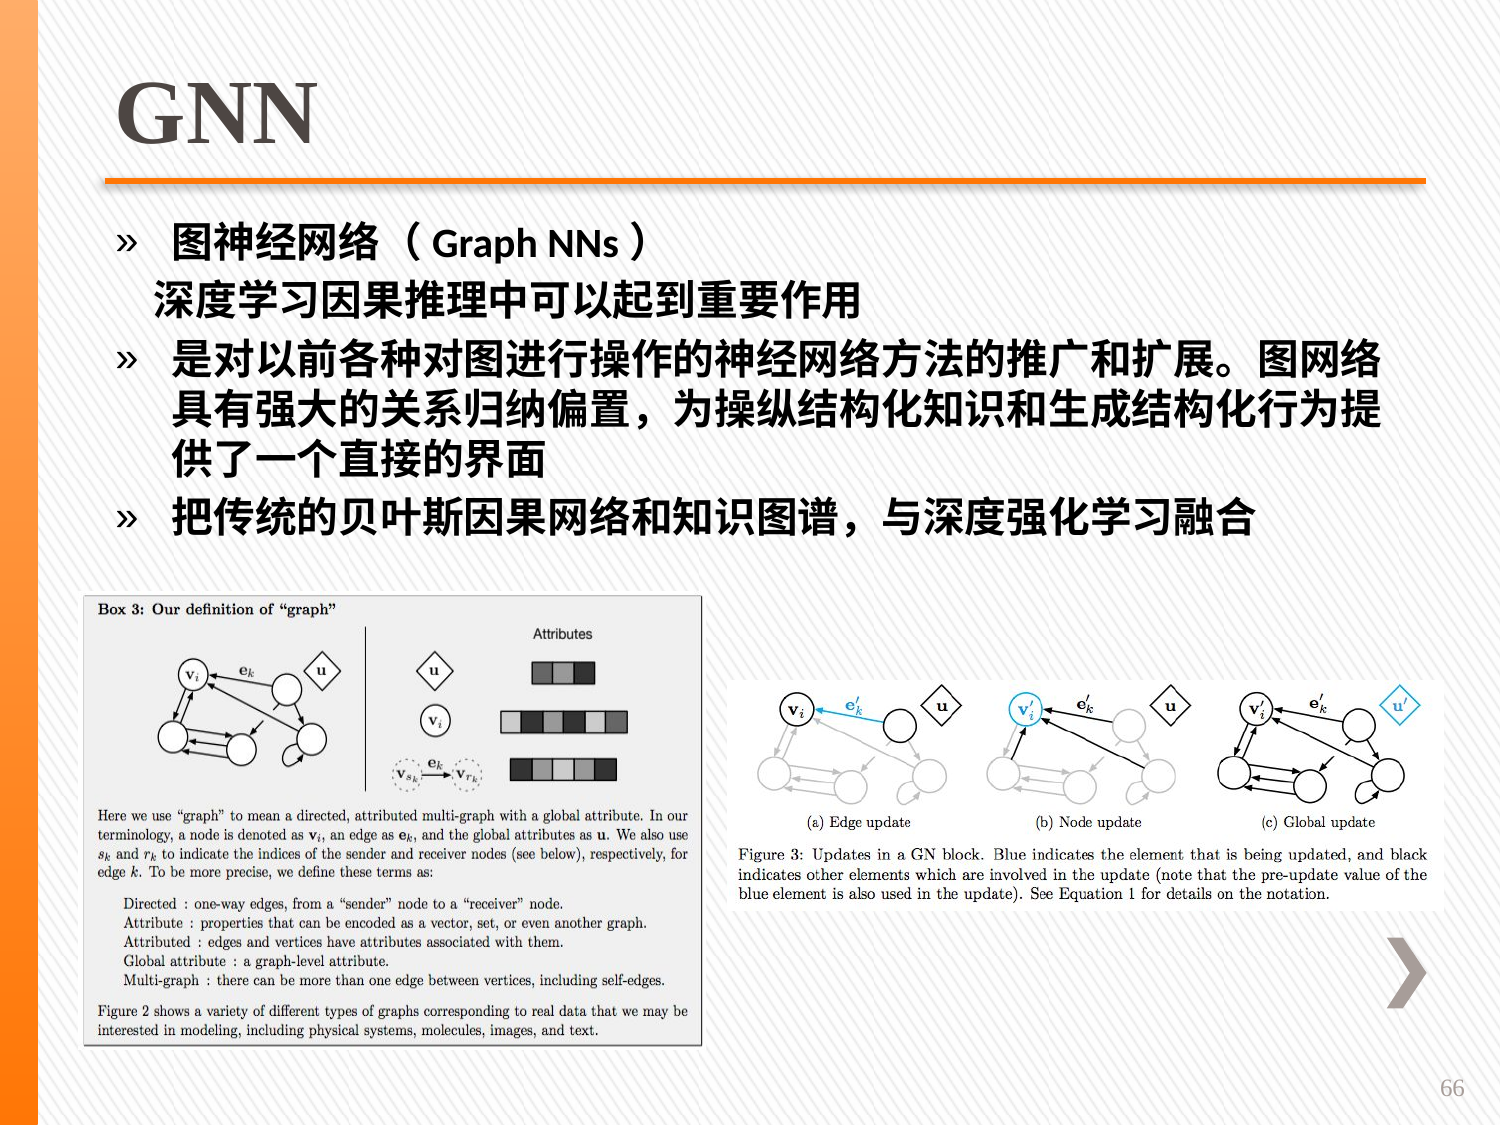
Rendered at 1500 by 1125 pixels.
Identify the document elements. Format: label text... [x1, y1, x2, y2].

title GNN [99, 0, 1422, 170]
picture [77, 591, 706, 1050]
text_box [0, 281, 37, 285]
slide_number 66 [1425, 1056, 1488, 1117]
list 图神经网络（Graph NNs） 深度学习因果推理中可以起到重要作用 是对以前各种对图进行操作的神经网络方法的推广和扩展。图网络具有强大的关系归纳偏置，为操纵结构化知识和生成结构化行为提供了一个直接的界面 把传统的贝叶斯因果网络和知识图谱，与深度强化学习融合 [100, 208, 1417, 1064]
picture [727, 680, 1445, 911]
